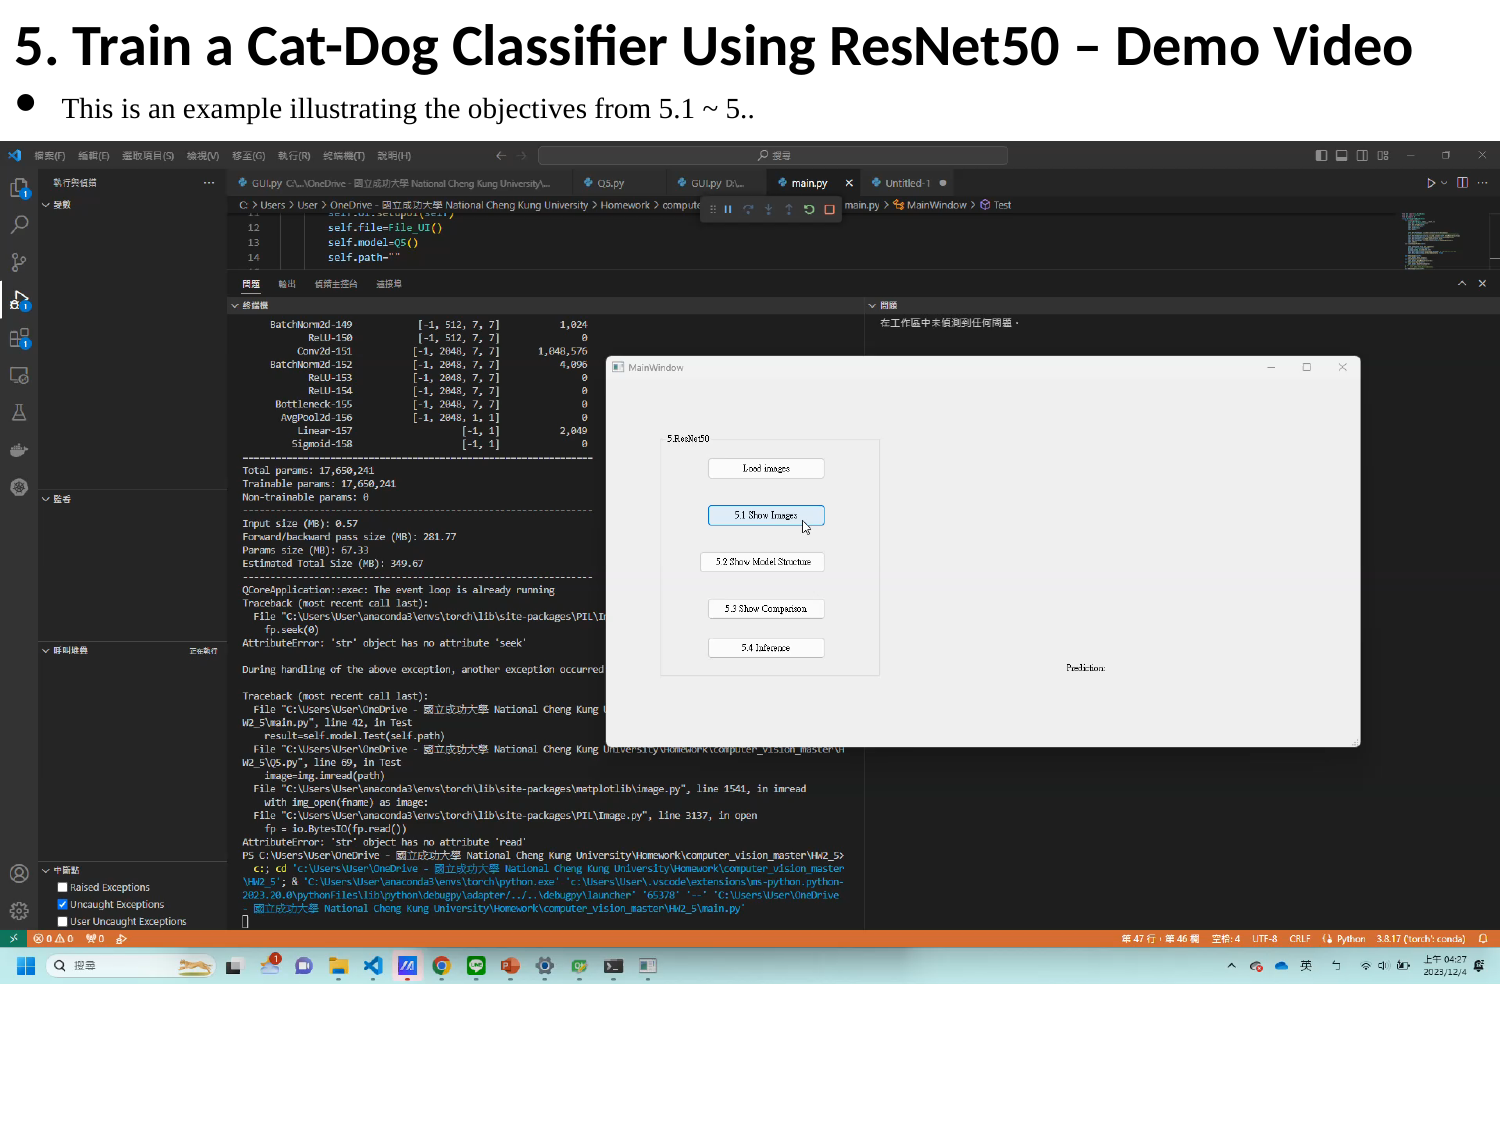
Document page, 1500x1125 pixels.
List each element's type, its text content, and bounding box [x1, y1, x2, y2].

text_box This is an example illustrating the objectives from 5.1 ~ 5.. [0, 85, 994, 132]
text_box 5. Train a Cat-Dog Classifier Using ResNet50 – Demo Video [0, 0, 1500, 85]
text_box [0, 140, 1500, 985]
